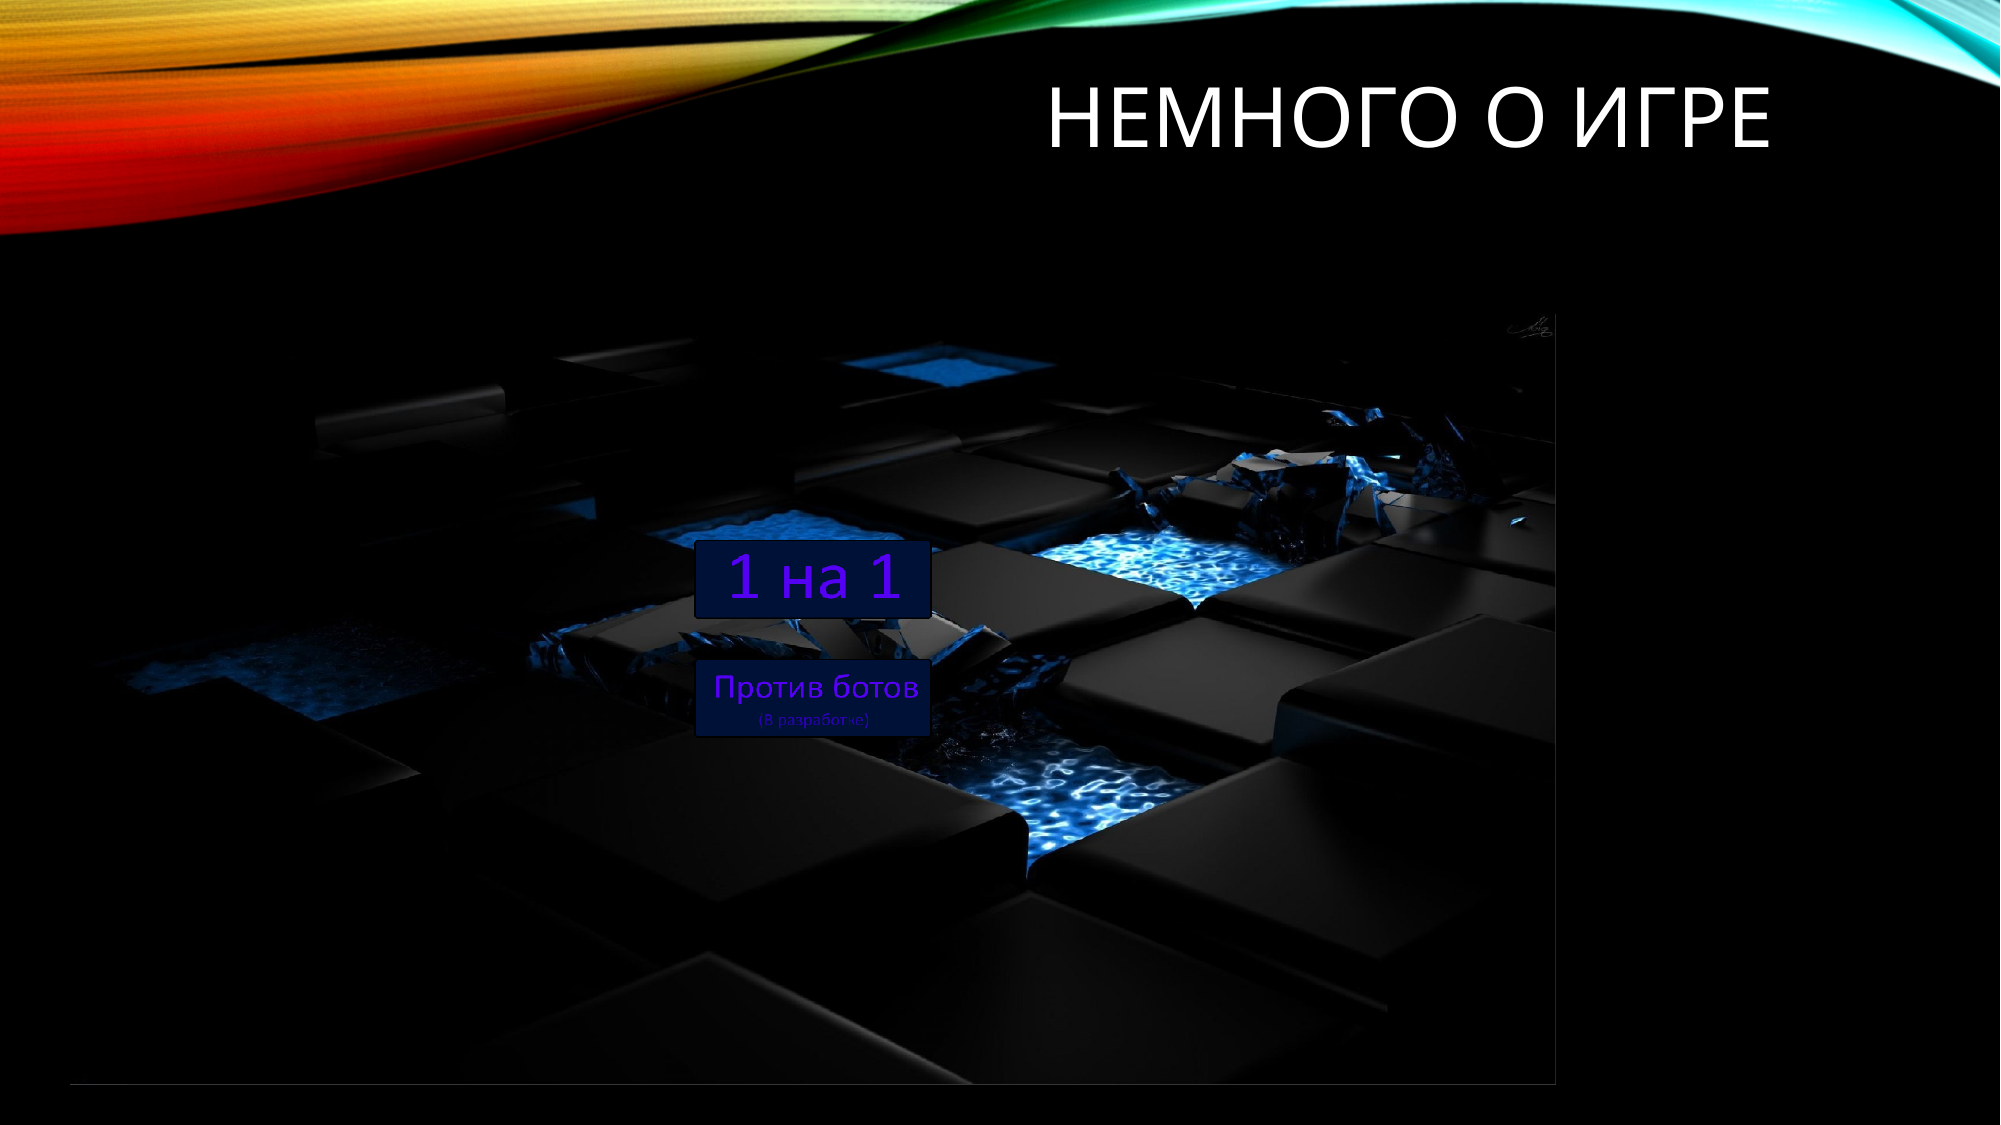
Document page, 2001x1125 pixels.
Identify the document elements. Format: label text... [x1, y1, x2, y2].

title Немного о игре [376, 14, 1789, 227]
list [70, 313, 1557, 1085]
picture [0, 0, 2000, 237]
